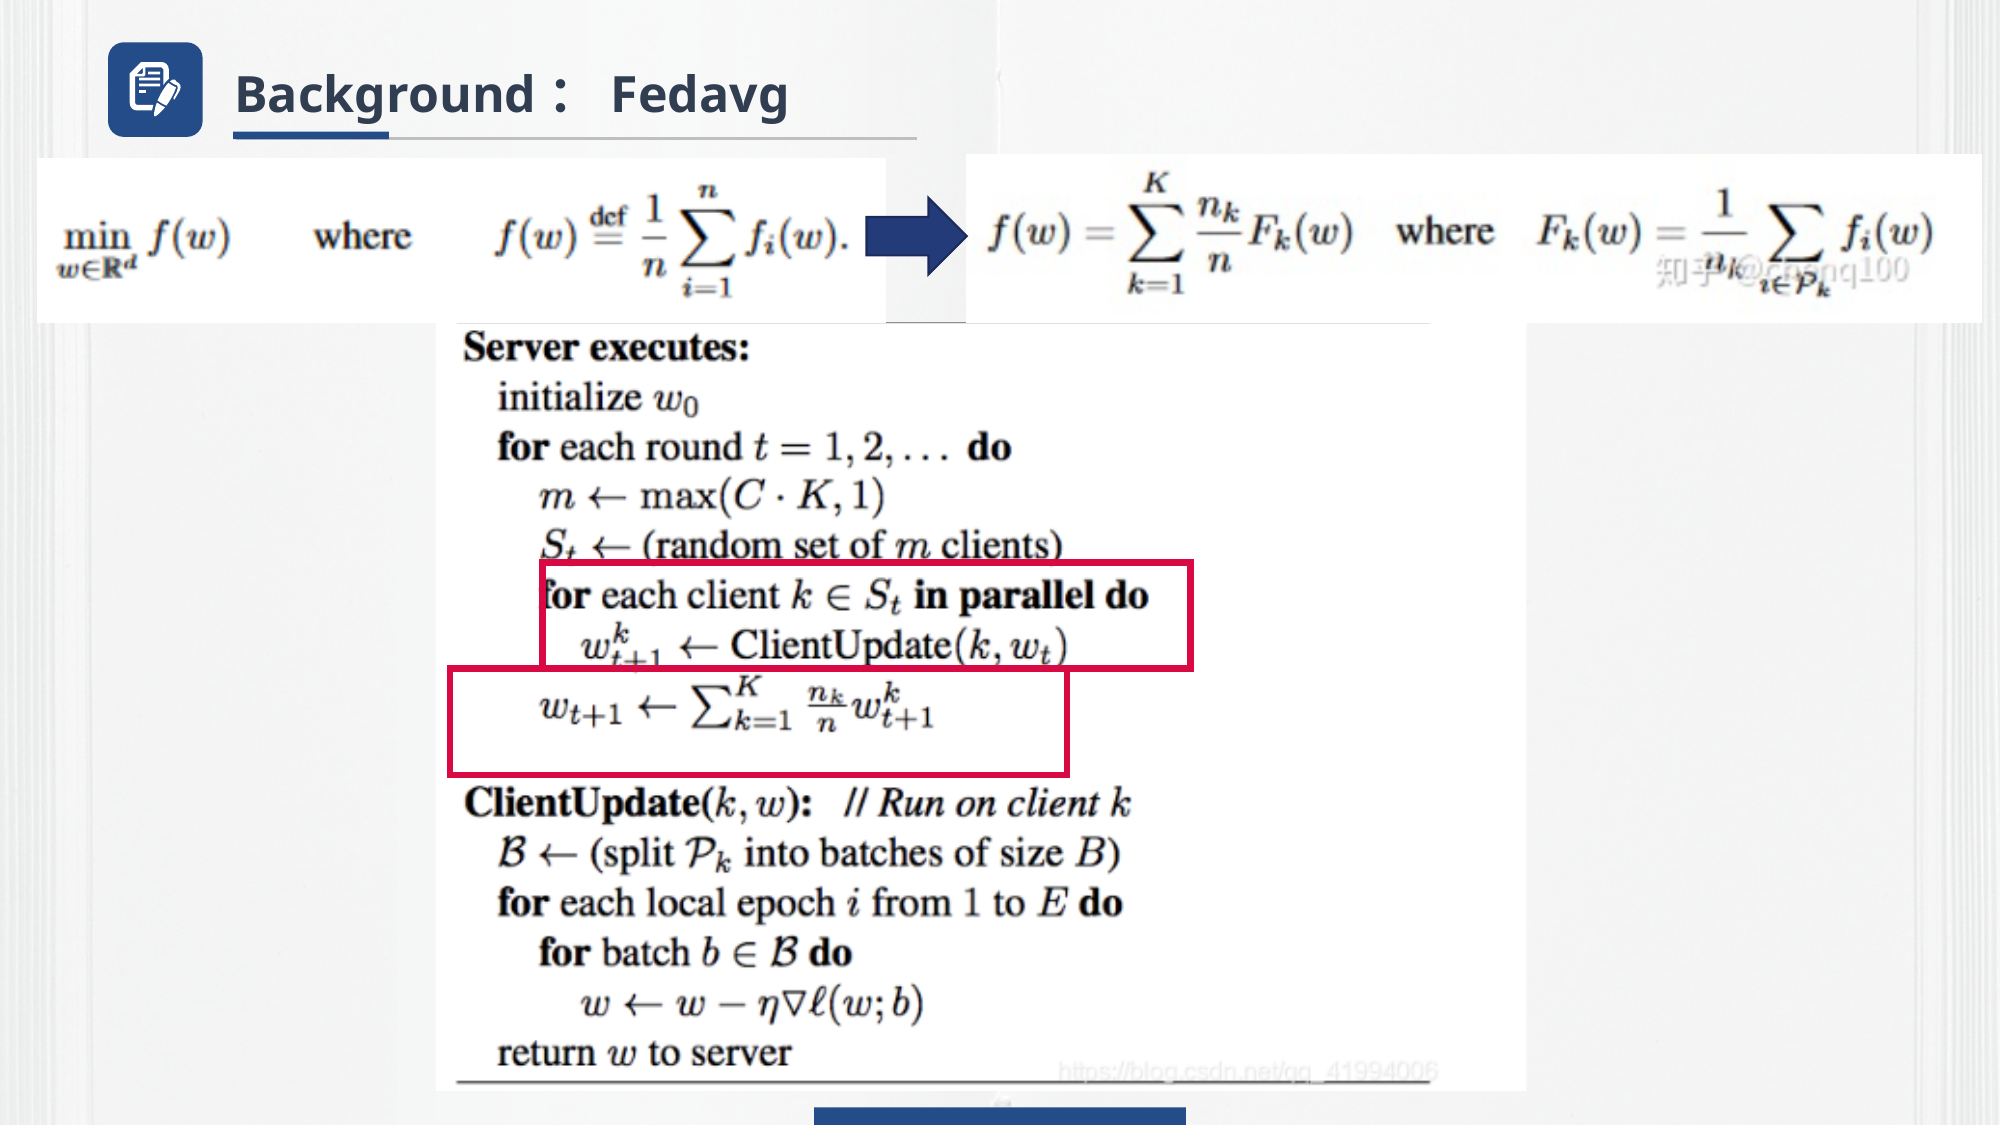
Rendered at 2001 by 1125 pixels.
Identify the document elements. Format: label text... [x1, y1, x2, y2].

text_box Background：Fedavg [219, 43, 1330, 131]
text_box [233, 131, 918, 140]
picture [36, 154, 1982, 1092]
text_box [108, 42, 203, 137]
text_box [886, 195, 966, 277]
